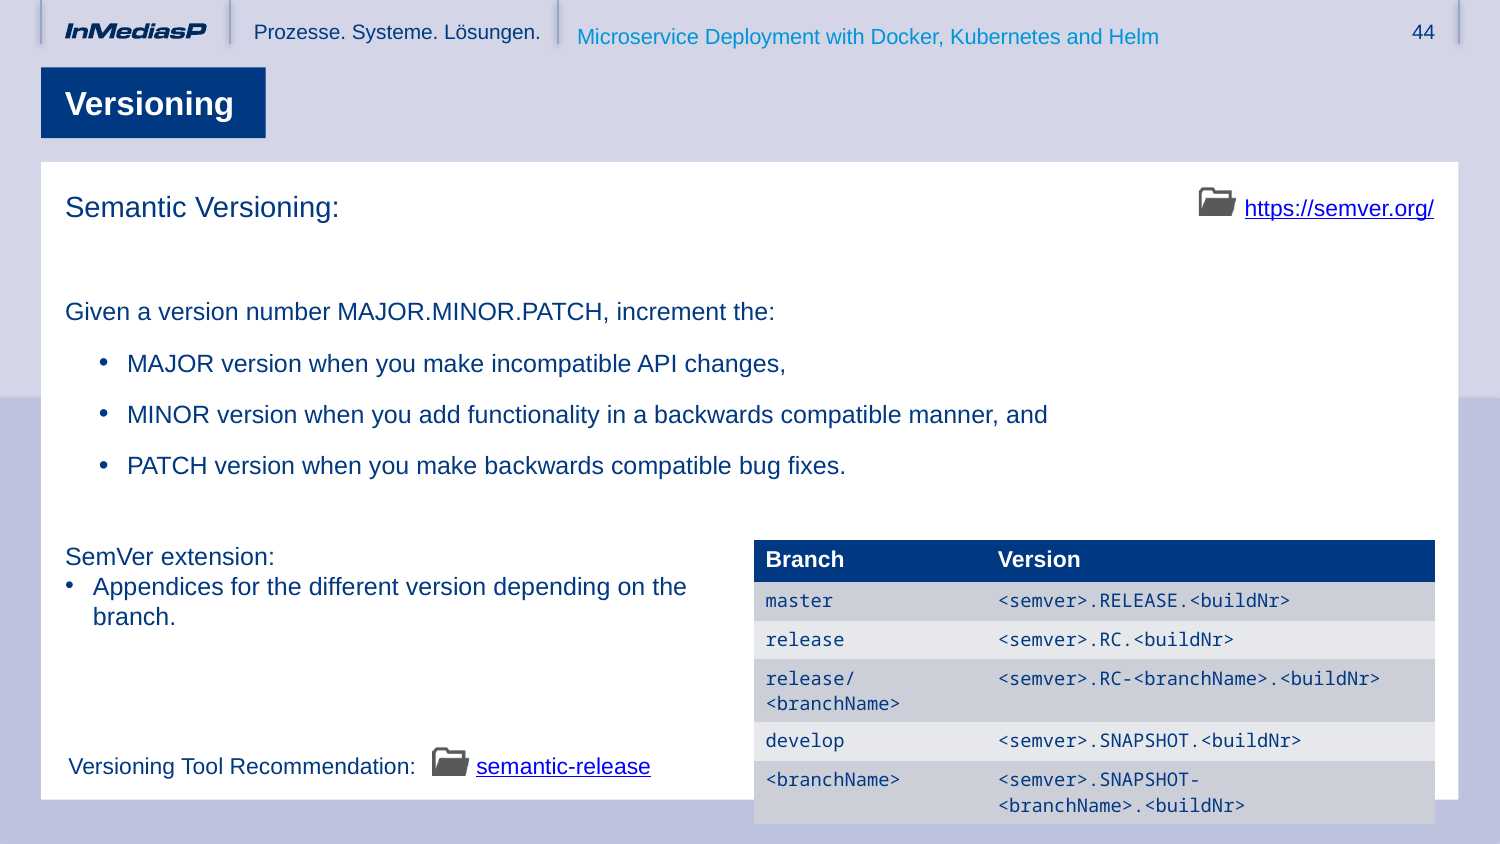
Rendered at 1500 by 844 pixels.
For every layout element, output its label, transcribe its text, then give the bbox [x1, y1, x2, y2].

table_cell <semver>.RC-<branchName>.<buildNr> [986, 659, 1435, 722]
title Versioning [40, 67, 266, 139]
table_cell <semver>.RELEASE.<buildNr> [986, 582, 1435, 621]
table_header Version [986, 540, 1435, 582]
picture [431, 746, 470, 776]
table_cell develop [754, 722, 986, 761]
table_cell <semver>.SNAPSHOT.<buildNr> [986, 722, 1435, 761]
text_box SemVer extension: Appendices for the different version depending on the branch. [64, 540, 727, 672]
table_header Branch [754, 540, 986, 582]
table_cell release [754, 621, 986, 659]
table_cell master [754, 582, 986, 621]
table_cell release/<branchName> [754, 659, 986, 722]
text_box semantic-release [476, 742, 654, 780]
list Semantic Versioning: Given a version number MAJOR.MINOR.PATCH, increment the: MAJOR version when you make incompatible API changes, MINOR version when you add functionality in a backwards compatible manner, and PATCH version when you make backwards compatible bug fixes. [64, 185, 1436, 505]
picture [1198, 186, 1237, 216]
table_cell <branchName> [754, 761, 986, 824]
text_box https://semver.org/ [1244, 183, 1435, 221]
text_box Versioning Tool Recommendation: [68, 742, 417, 780]
table_cell <semver>.RC.<buildNr> [986, 621, 1435, 659]
table_cell <semver>.SNAPSHOT-<branchName>.<buildNr> [986, 761, 1435, 824]
text_box Microservice Deployment with Docker, Kubernetes and Helm [577, 11, 1176, 49]
